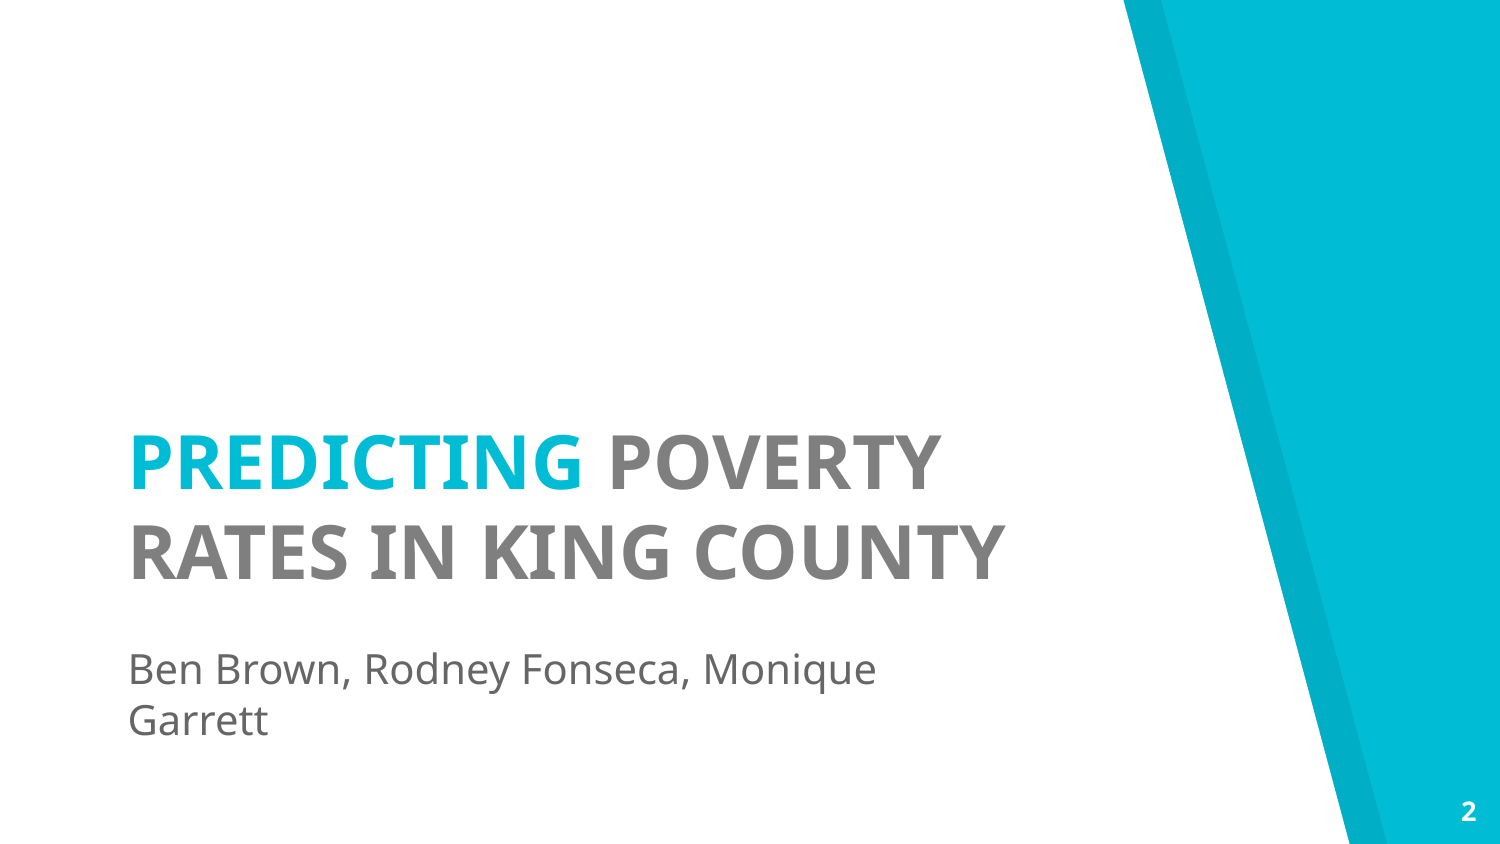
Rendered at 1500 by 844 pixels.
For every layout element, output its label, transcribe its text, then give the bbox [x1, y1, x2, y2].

list Ben Brown, Rodney Fonseca, Monique Garrett [112, 628, 1035, 794]
title PREDICTING POVERTY RATES IN KING COUNTY [112, 334, 1035, 610]
slide_number 2 [1401, 779, 1492, 844]
